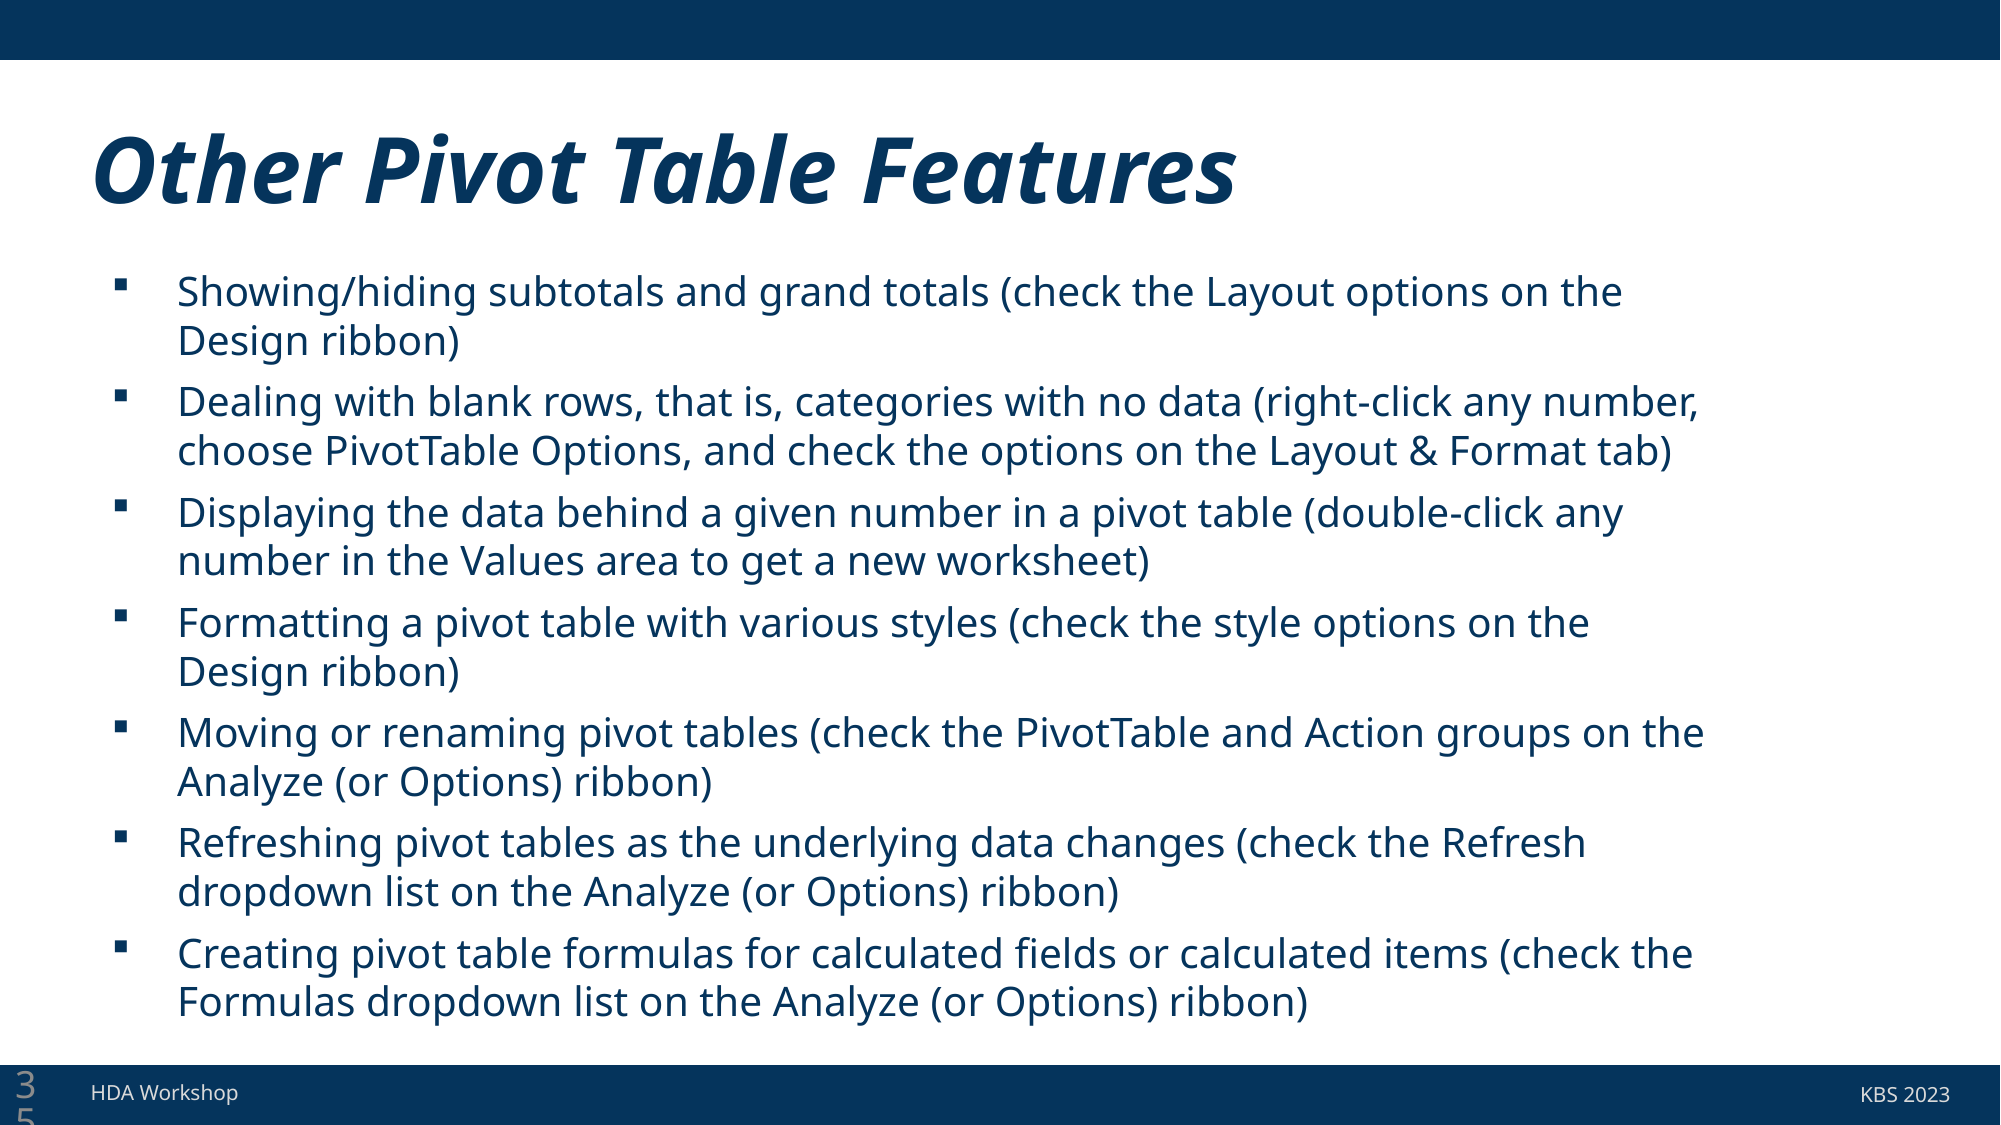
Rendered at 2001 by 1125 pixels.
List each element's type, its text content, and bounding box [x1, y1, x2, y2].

list Showing/hiding subtotals and grand totals (check the Layout options on the Design ribbon) Dealing with blank rows, that is, categories with no data (right-click any number, choose PivotTable Options, and check the options on the Layout & Format tab) Displaying the data behind a given number in a pivot table (double-click any number in the Values area to get a new worksheet) Formatting a pivot table with various styles (check the style options on the Design ribbon) Moving or renaming pivot tables (check the PivotTable and Action groups on the Analyze (or Options) ribbon) Refreshing pivot tables as the underlying data changes (check the Refresh dropdown list on the Analyze (or Options) ribbon) Creating pivot table formulas for calculated fields or calculated items (check the Formulas dropdown list on the Analyze (or Options) ribbon) [96, 258, 1725, 1067]
title Other Pivot Table Features [75, 90, 1760, 258]
text_box HDA Workshop [75, 1075, 397, 1113]
text_box KBS 2023 [1644, 1077, 1966, 1115]
slide_number 35 [0, 1066, 41, 1107]
